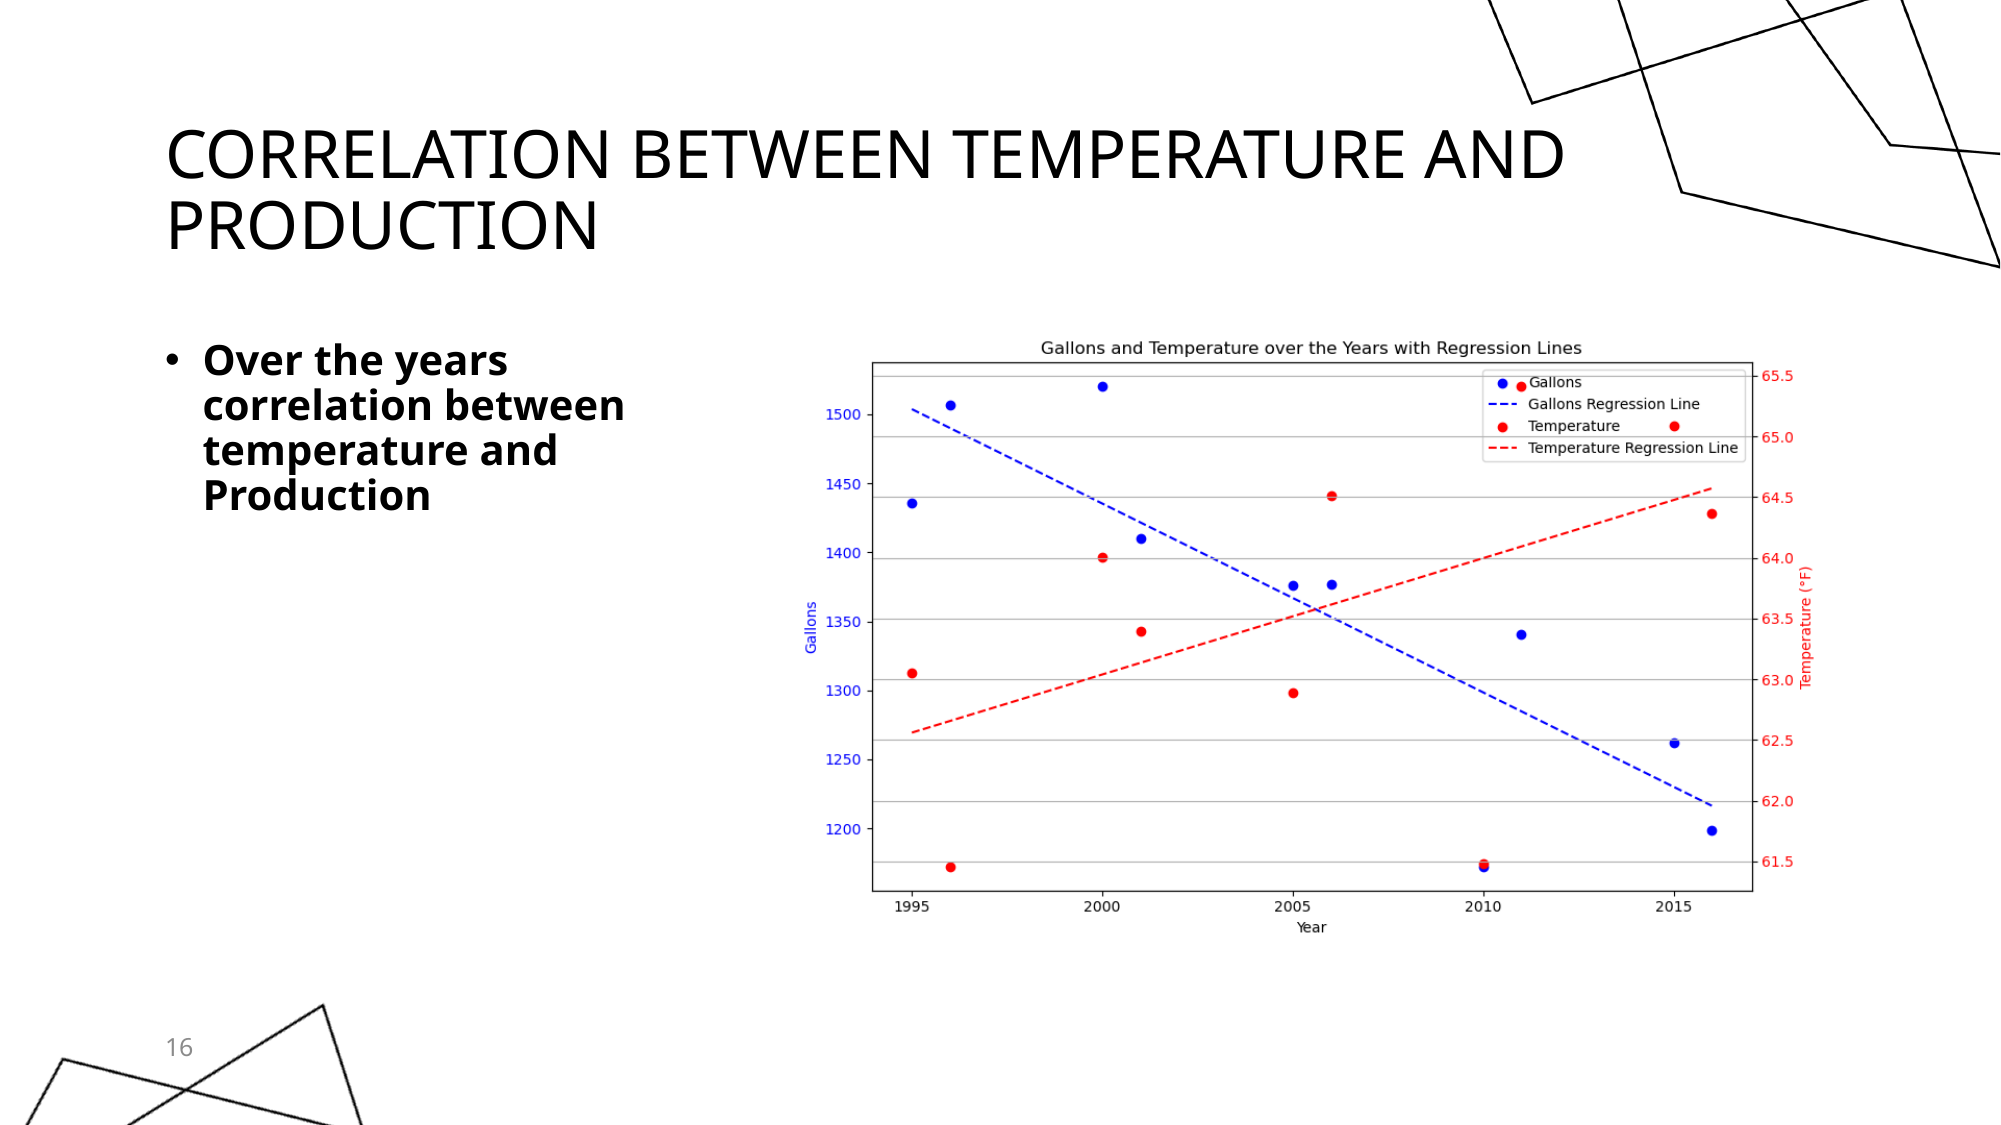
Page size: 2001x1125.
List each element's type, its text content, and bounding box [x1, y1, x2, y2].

picture [1412, 0, 2001, 277]
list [794, 331, 1824, 946]
list Over the years correlation between temperature and Production [150, 331, 693, 947]
title Correlation between Temperature and production [150, 59, 1863, 326]
picture [0, 976, 408, 1125]
slide_number 16 [150, 1024, 254, 1074]
